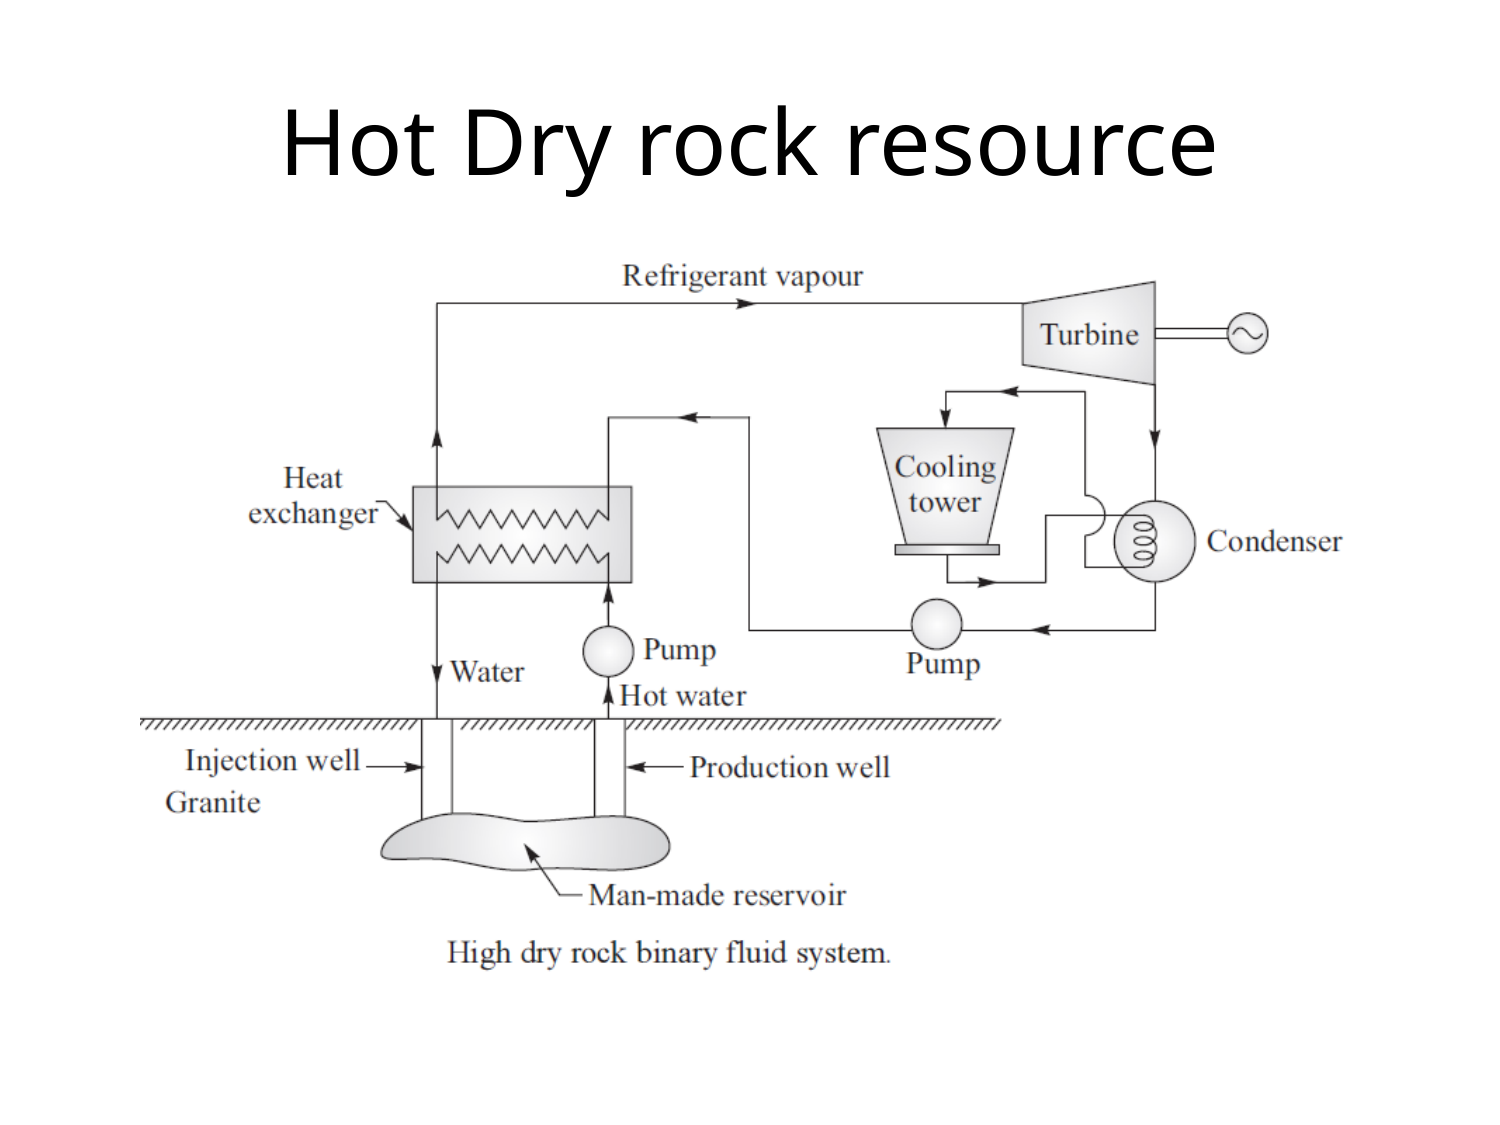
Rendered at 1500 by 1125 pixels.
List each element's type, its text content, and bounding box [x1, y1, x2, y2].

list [140, 262, 1360, 1006]
title Hot Dry rock resource [75, 45, 1425, 233]
